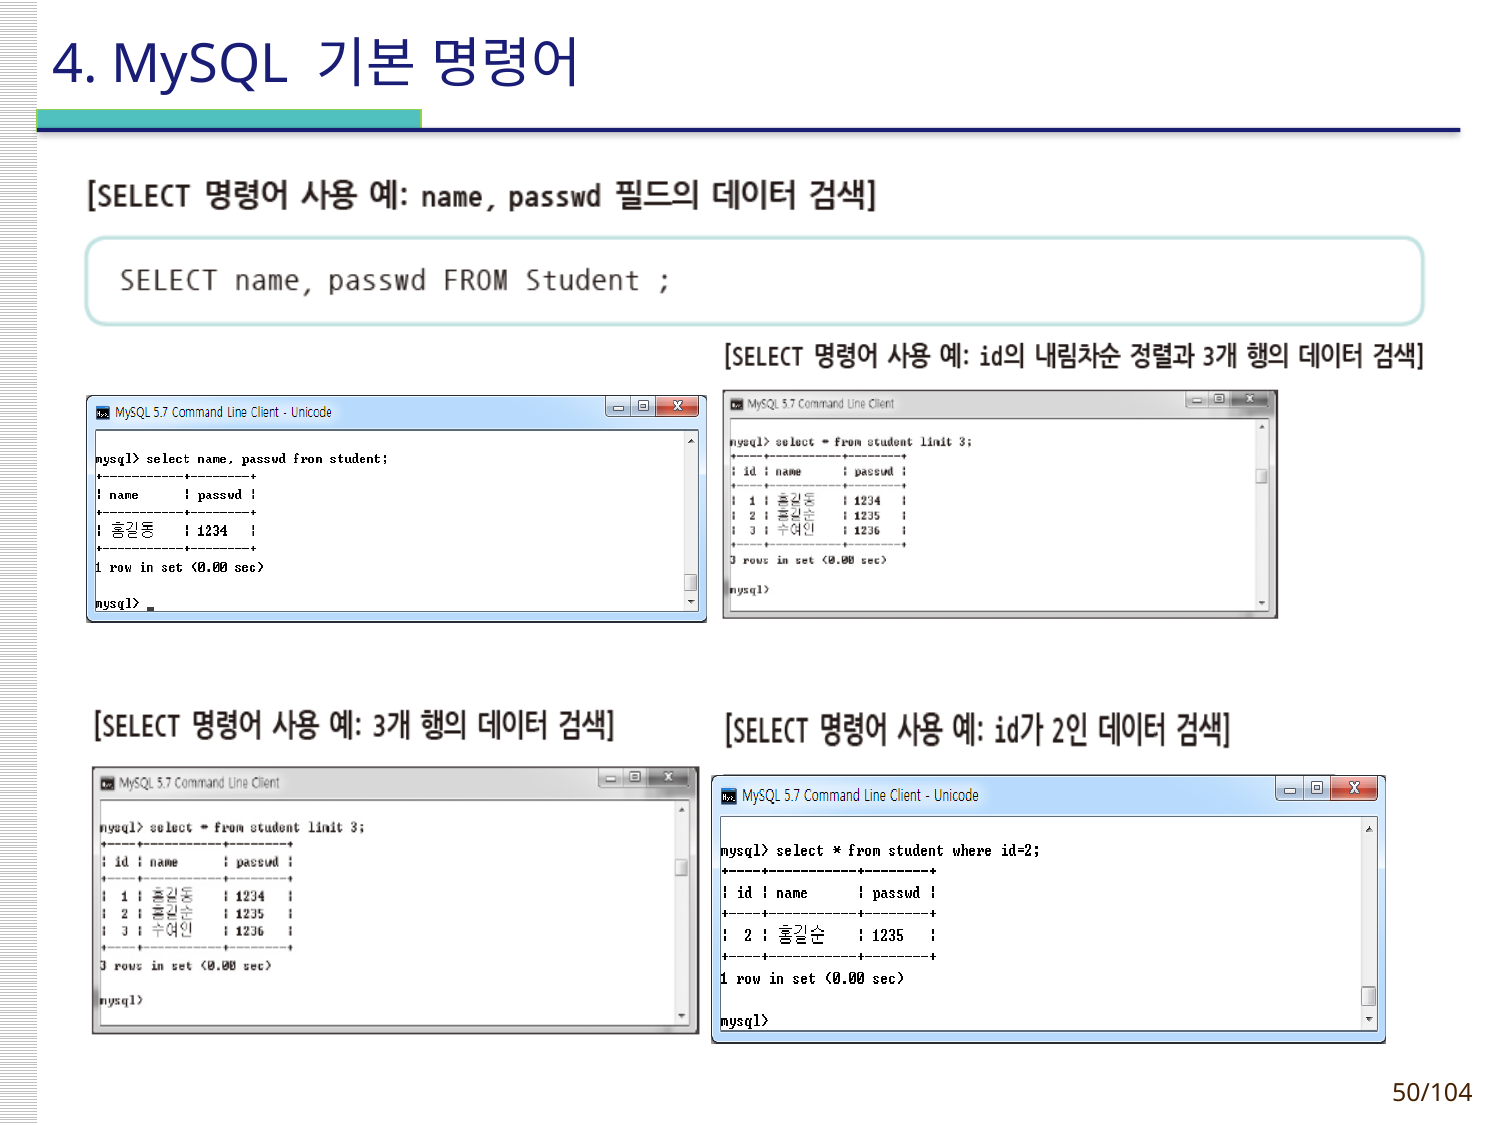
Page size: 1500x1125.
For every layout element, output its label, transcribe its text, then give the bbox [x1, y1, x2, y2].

picture [83, 704, 710, 1045]
picture [711, 704, 1386, 1045]
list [86, 395, 707, 624]
picture [70, 177, 1433, 632]
title 4. MySQL 기본 명령어 [37, 13, 1278, 109]
